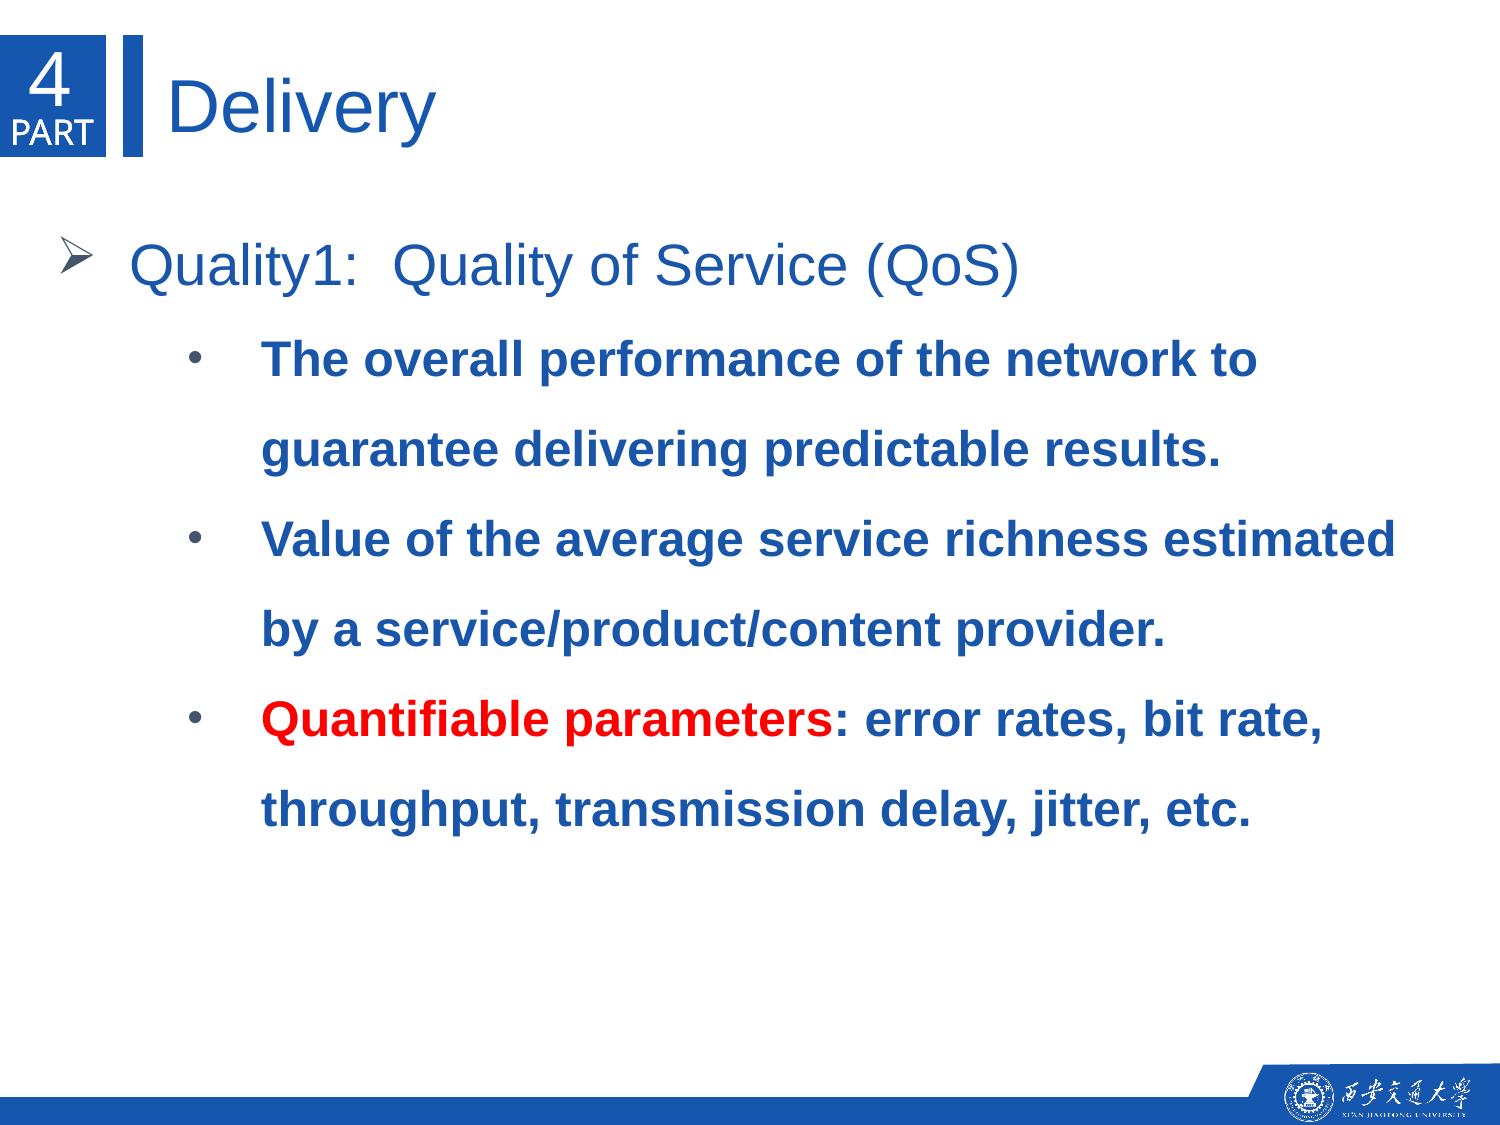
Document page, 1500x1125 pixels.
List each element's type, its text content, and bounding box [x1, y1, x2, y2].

text_box [122, 34, 144, 158]
text_box [0, 34, 107, 158]
text_box 4 [14, 23, 87, 109]
text_box PART [9, 109, 95, 153]
text_box Quality1: Quality of Service (QoS) The overall performance of the network to guarantee delivering predictable results. Value of the average service richness estimated by a service/product/content provider. Quantifiable parameters: error rates, bit rate, throughput, transmission delay, jitter, etc. [41, 184, 1447, 1000]
text_box Delivery [151, 50, 453, 156]
